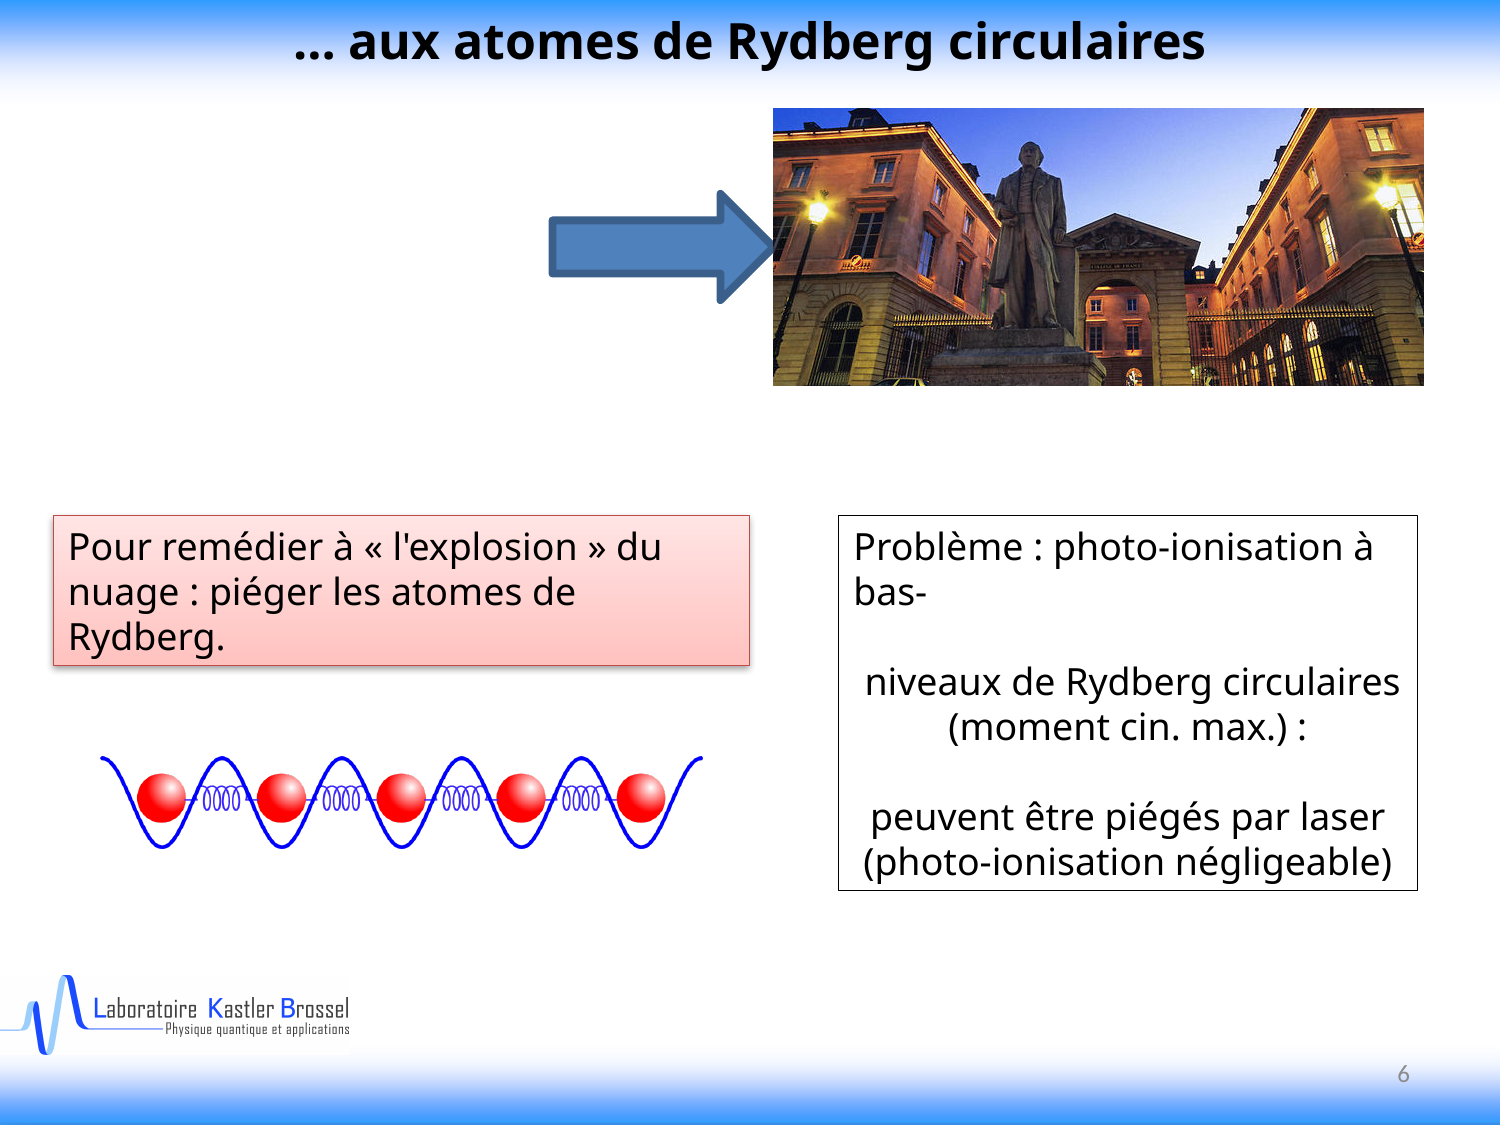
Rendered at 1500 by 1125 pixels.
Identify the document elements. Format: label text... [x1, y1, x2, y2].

picture [0, 79, 1500, 1125]
text_box Pour remédier à « l'explosion » du nuage : piéger les atomes de Rydberg. [53, 515, 750, 666]
title … aux atomes de Rydberg circulaires [0, 0, 1500, 79]
slide_number 6 [1074, 1042, 1425, 1103]
text_box [548, 189, 767, 304]
